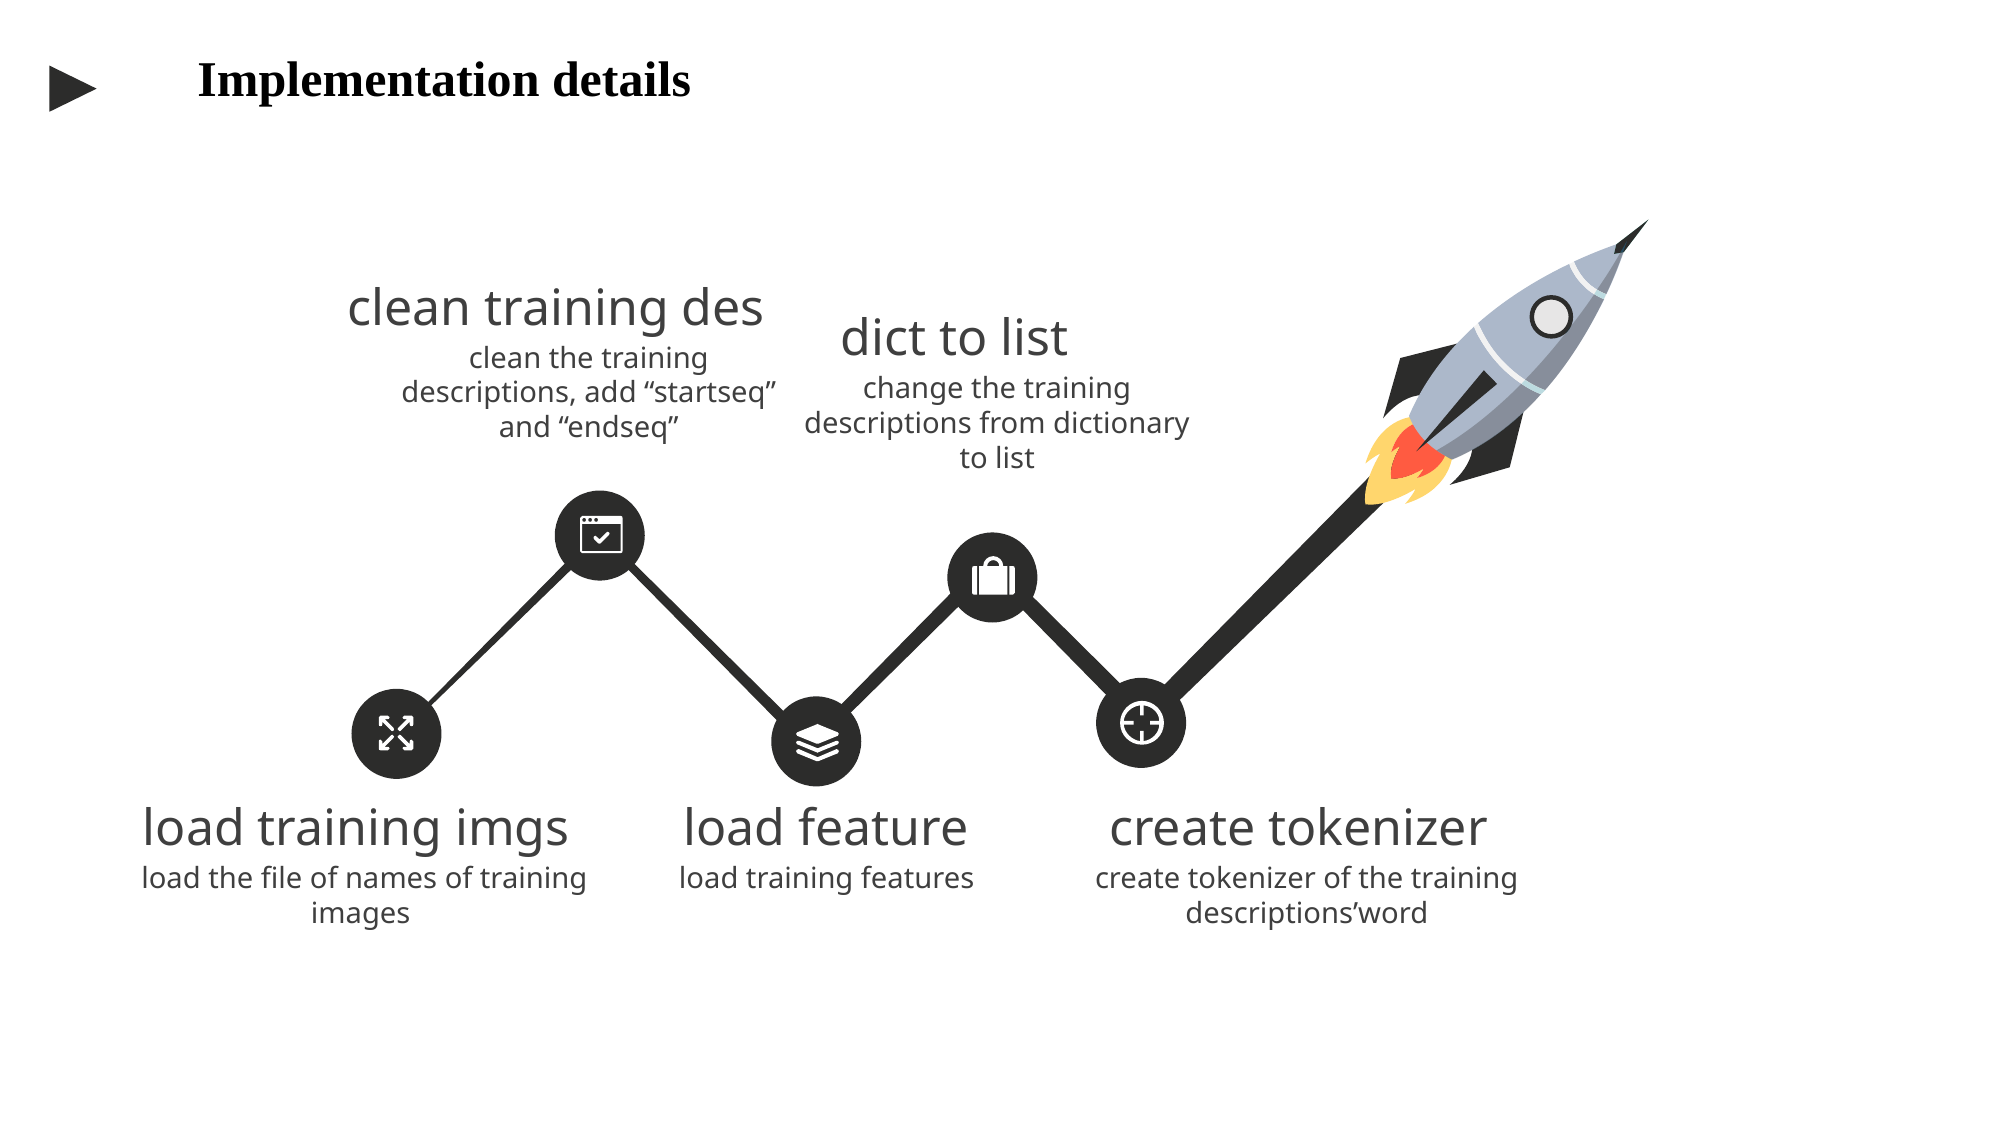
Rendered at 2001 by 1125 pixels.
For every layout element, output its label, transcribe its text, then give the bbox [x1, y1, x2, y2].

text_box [801, 297, 1193, 517]
text_box [49, 65, 97, 112]
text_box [127, 787, 630, 1007]
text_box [332, 267, 802, 486]
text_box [631, 787, 1023, 1007]
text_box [1063, 787, 1550, 1007]
text_box Implementation details [121, 39, 761, 105]
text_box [351, 219, 1649, 787]
